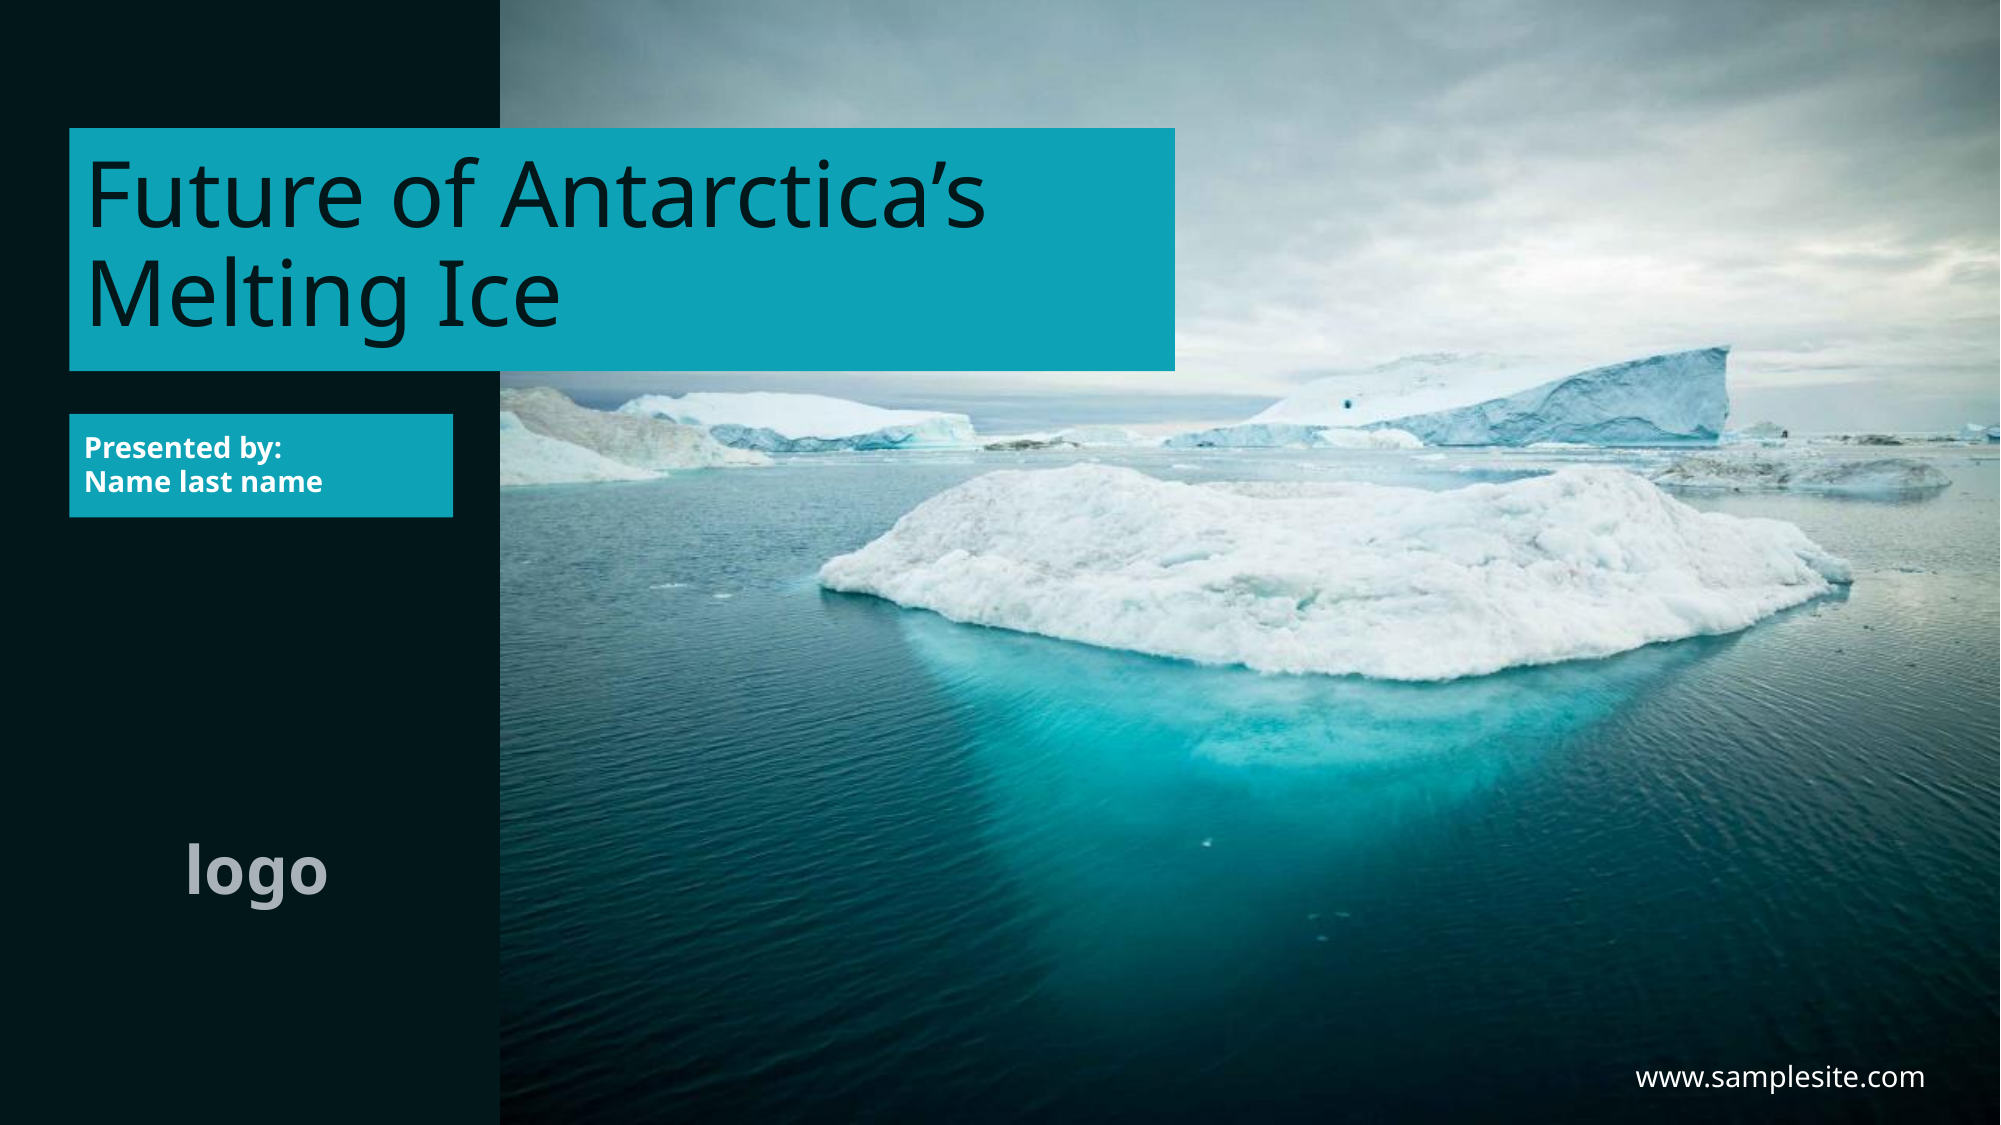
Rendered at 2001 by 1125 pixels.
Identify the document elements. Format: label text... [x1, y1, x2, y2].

text_box logo [169, 837, 353, 898]
picture [499, 0, 2000, 1125]
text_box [69, 128, 1175, 372]
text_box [69, 413, 454, 518]
